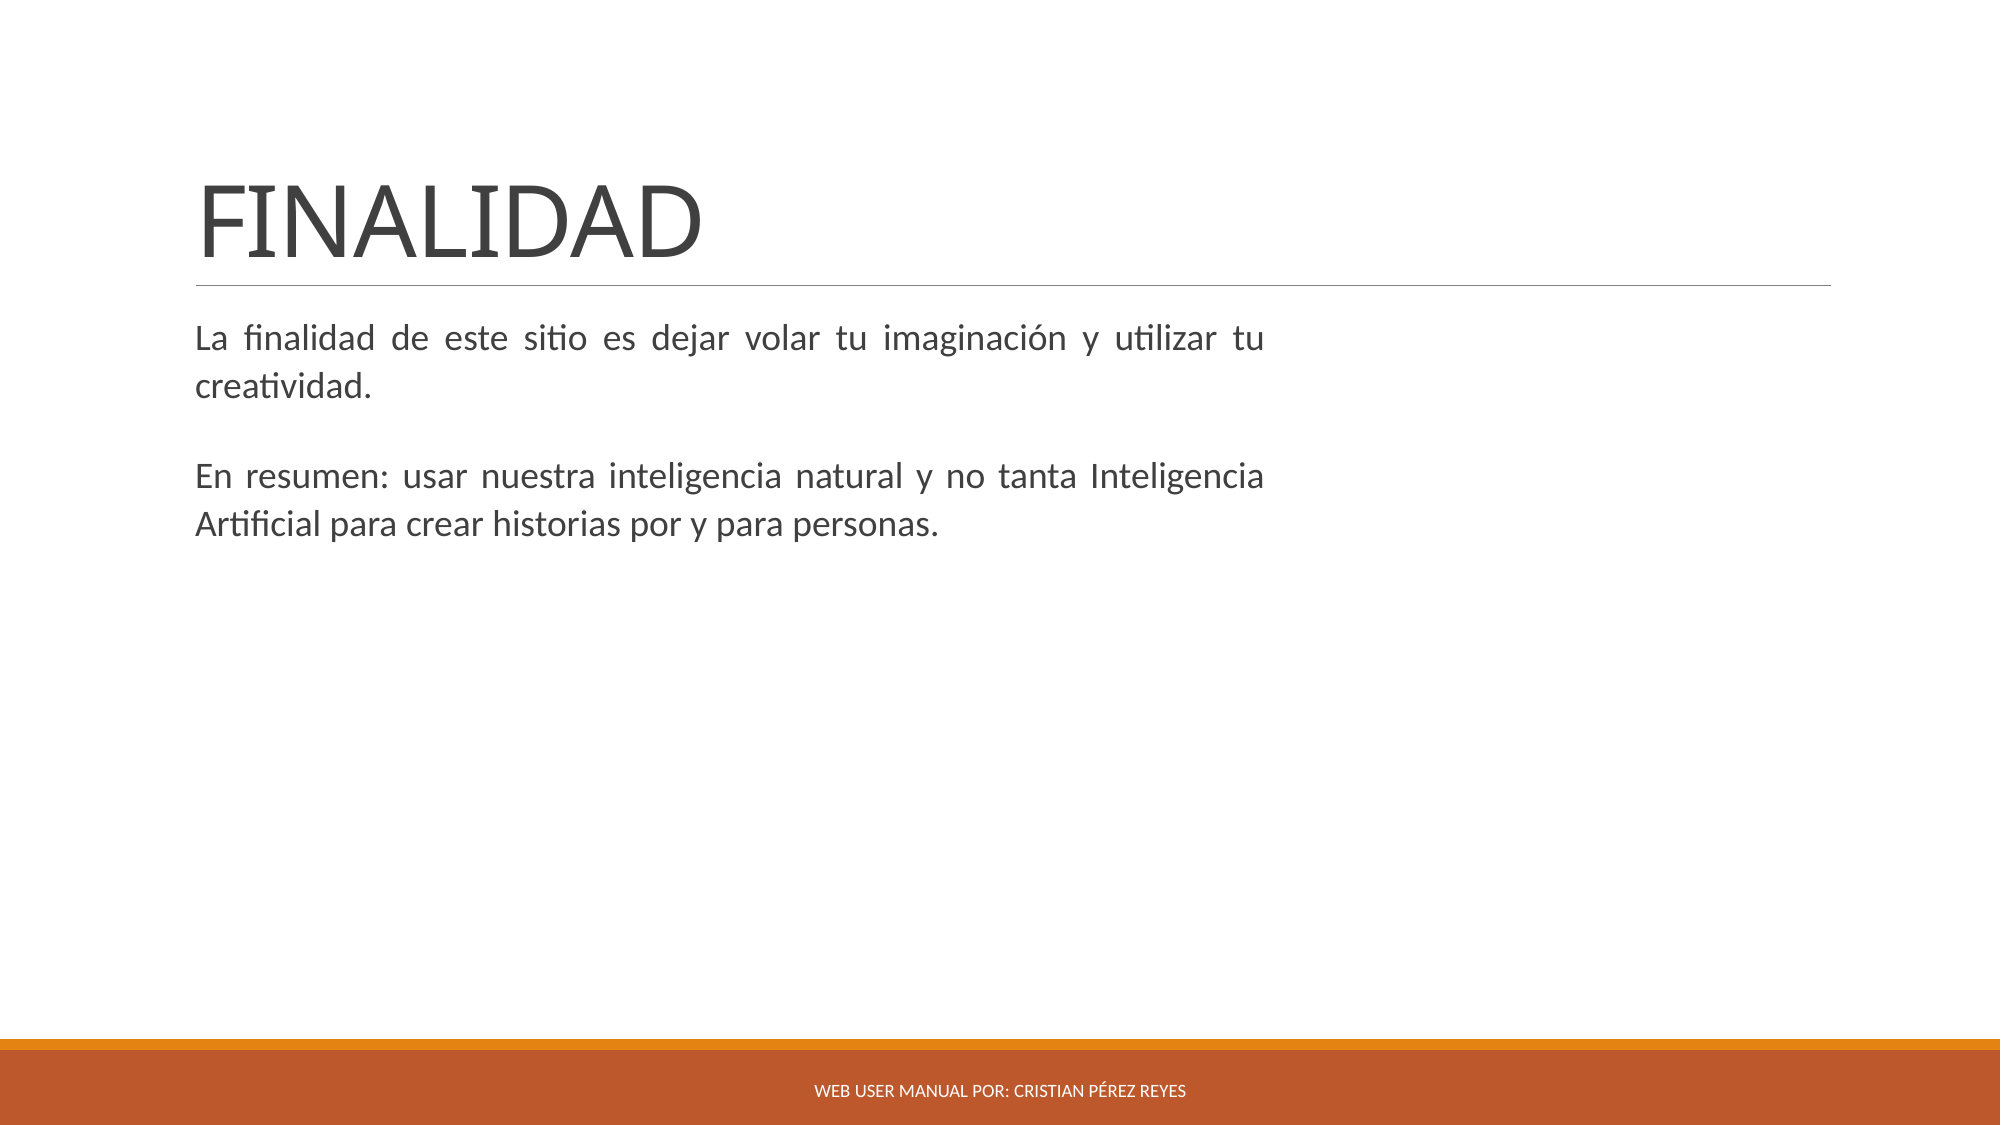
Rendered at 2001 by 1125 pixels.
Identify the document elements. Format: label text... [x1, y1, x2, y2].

footer Web user manual por: Cristian Pérez reyes [604, 1059, 1396, 1120]
title FINALIDAD [180, 47, 1830, 285]
list La finalidad de este sitio es dejar volar tu imaginación y utilizar tu creatividad. En resumen: usar nuestra inteligencia natural y no tanta Inteligencia Artificial para crear historias por y para personas. [180, 302, 1266, 963]
